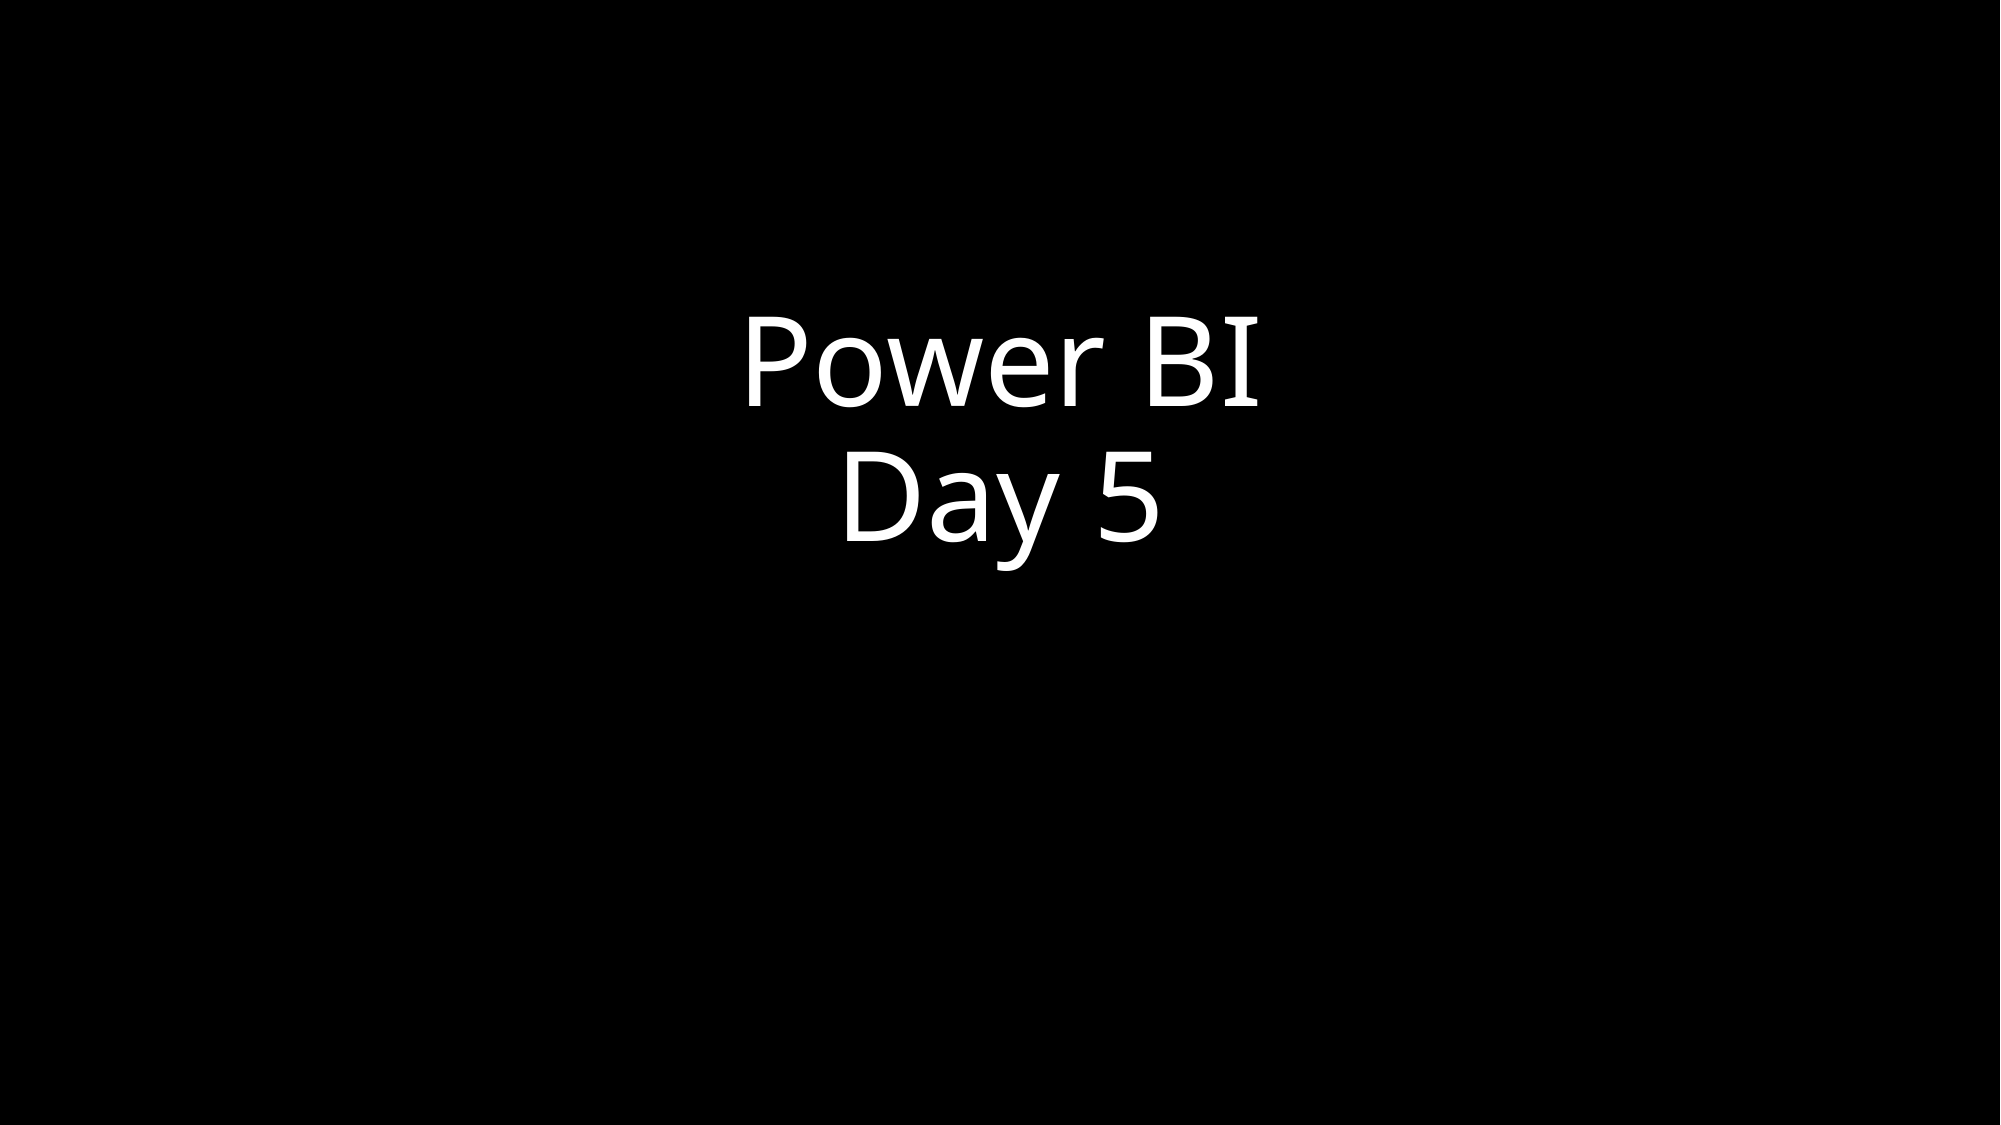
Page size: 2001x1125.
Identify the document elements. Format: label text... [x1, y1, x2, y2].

title Power BI Day 5 [249, 184, 1750, 576]
